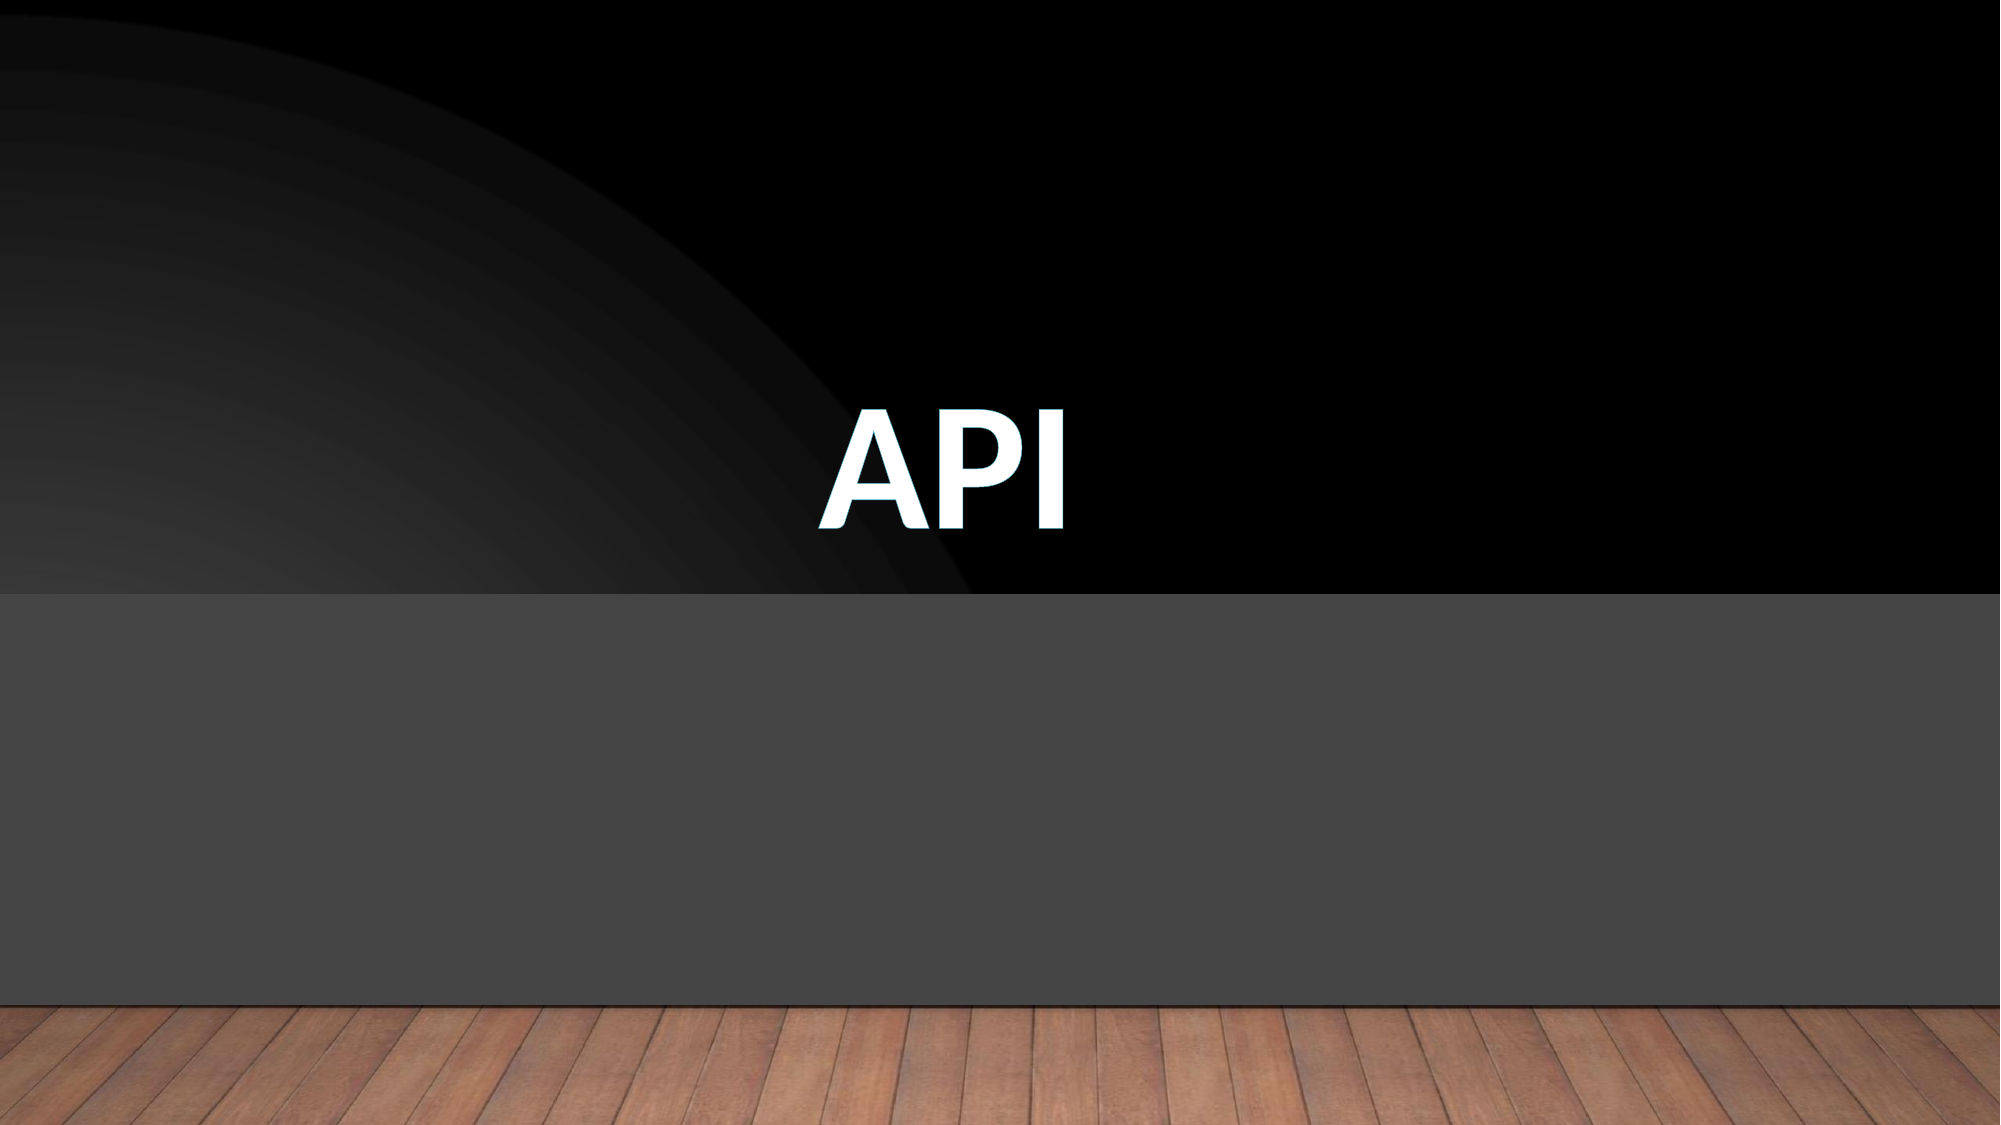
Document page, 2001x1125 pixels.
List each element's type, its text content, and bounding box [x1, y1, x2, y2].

text_box API [802, 337, 1091, 573]
picture [0, 0, 2000, 1125]
